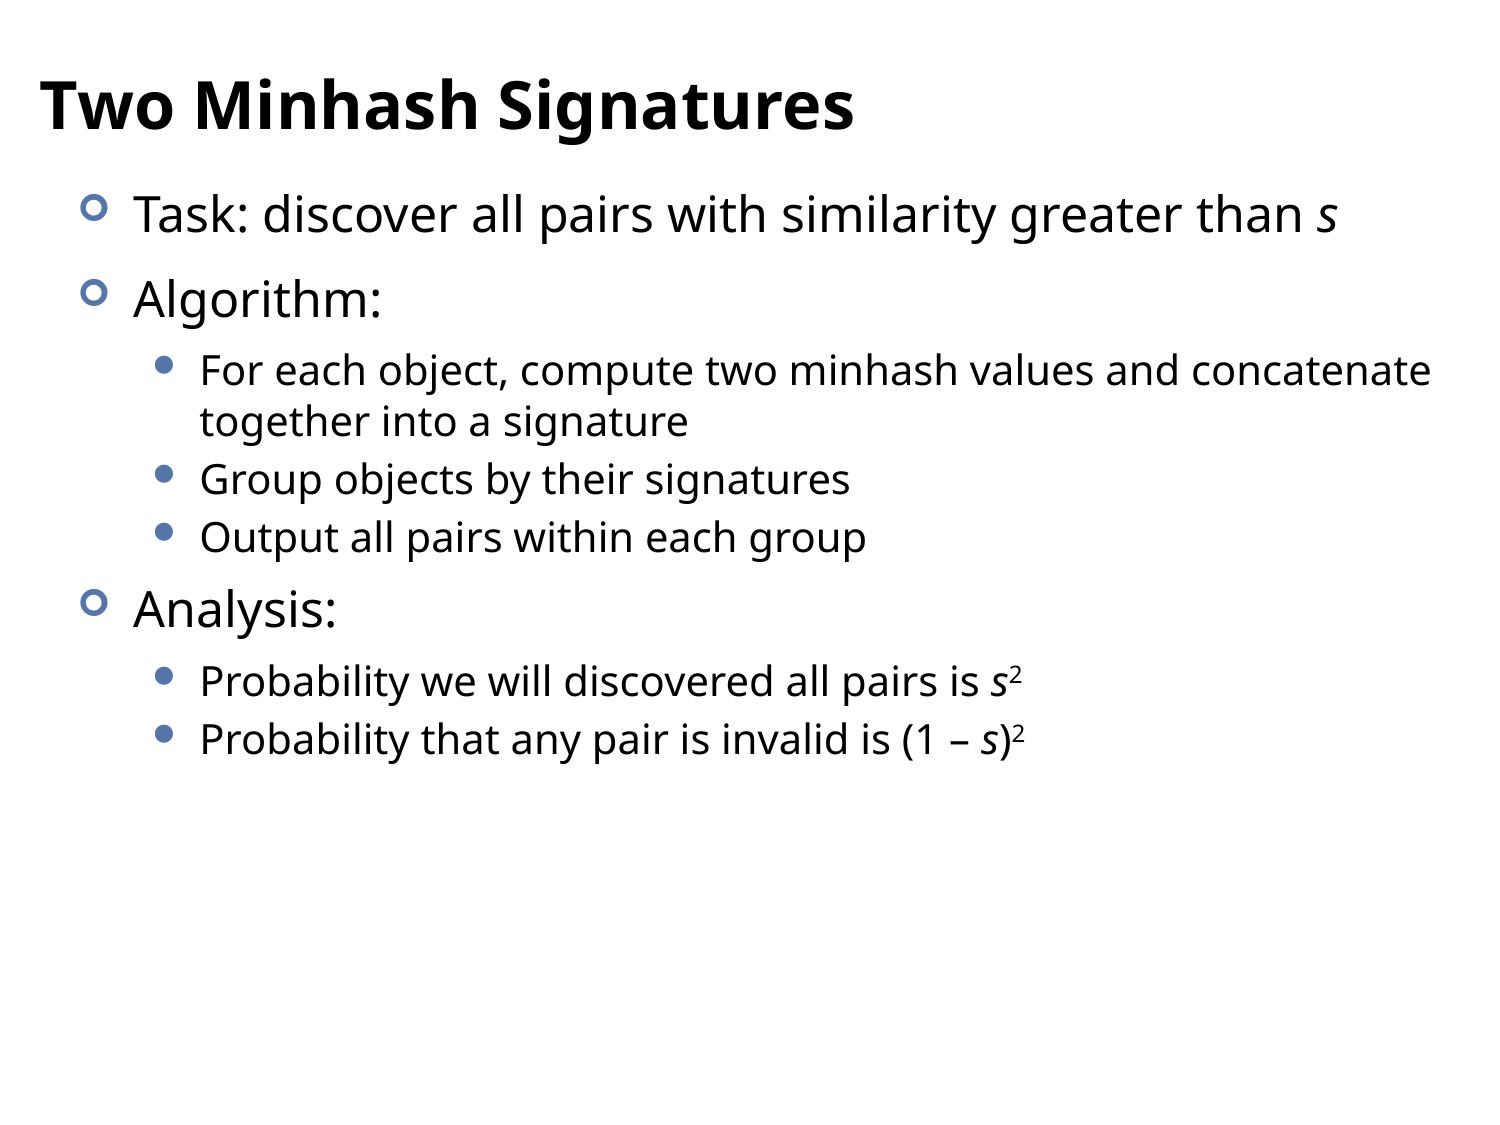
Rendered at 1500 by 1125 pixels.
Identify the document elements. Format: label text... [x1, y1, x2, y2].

list Task: discover all pairs with similarity greater than s Algorithm: For each object, compute two minhash values and concatenate together into a signature Group objects by their signatures Output all pairs within each group Analysis: Probability we will discovered all pairs is s2 Probability that any pair is invalid is (1 – s)2 [62, 174, 1451, 1013]
title Two Minhash Signatures [24, 18, 1451, 188]
